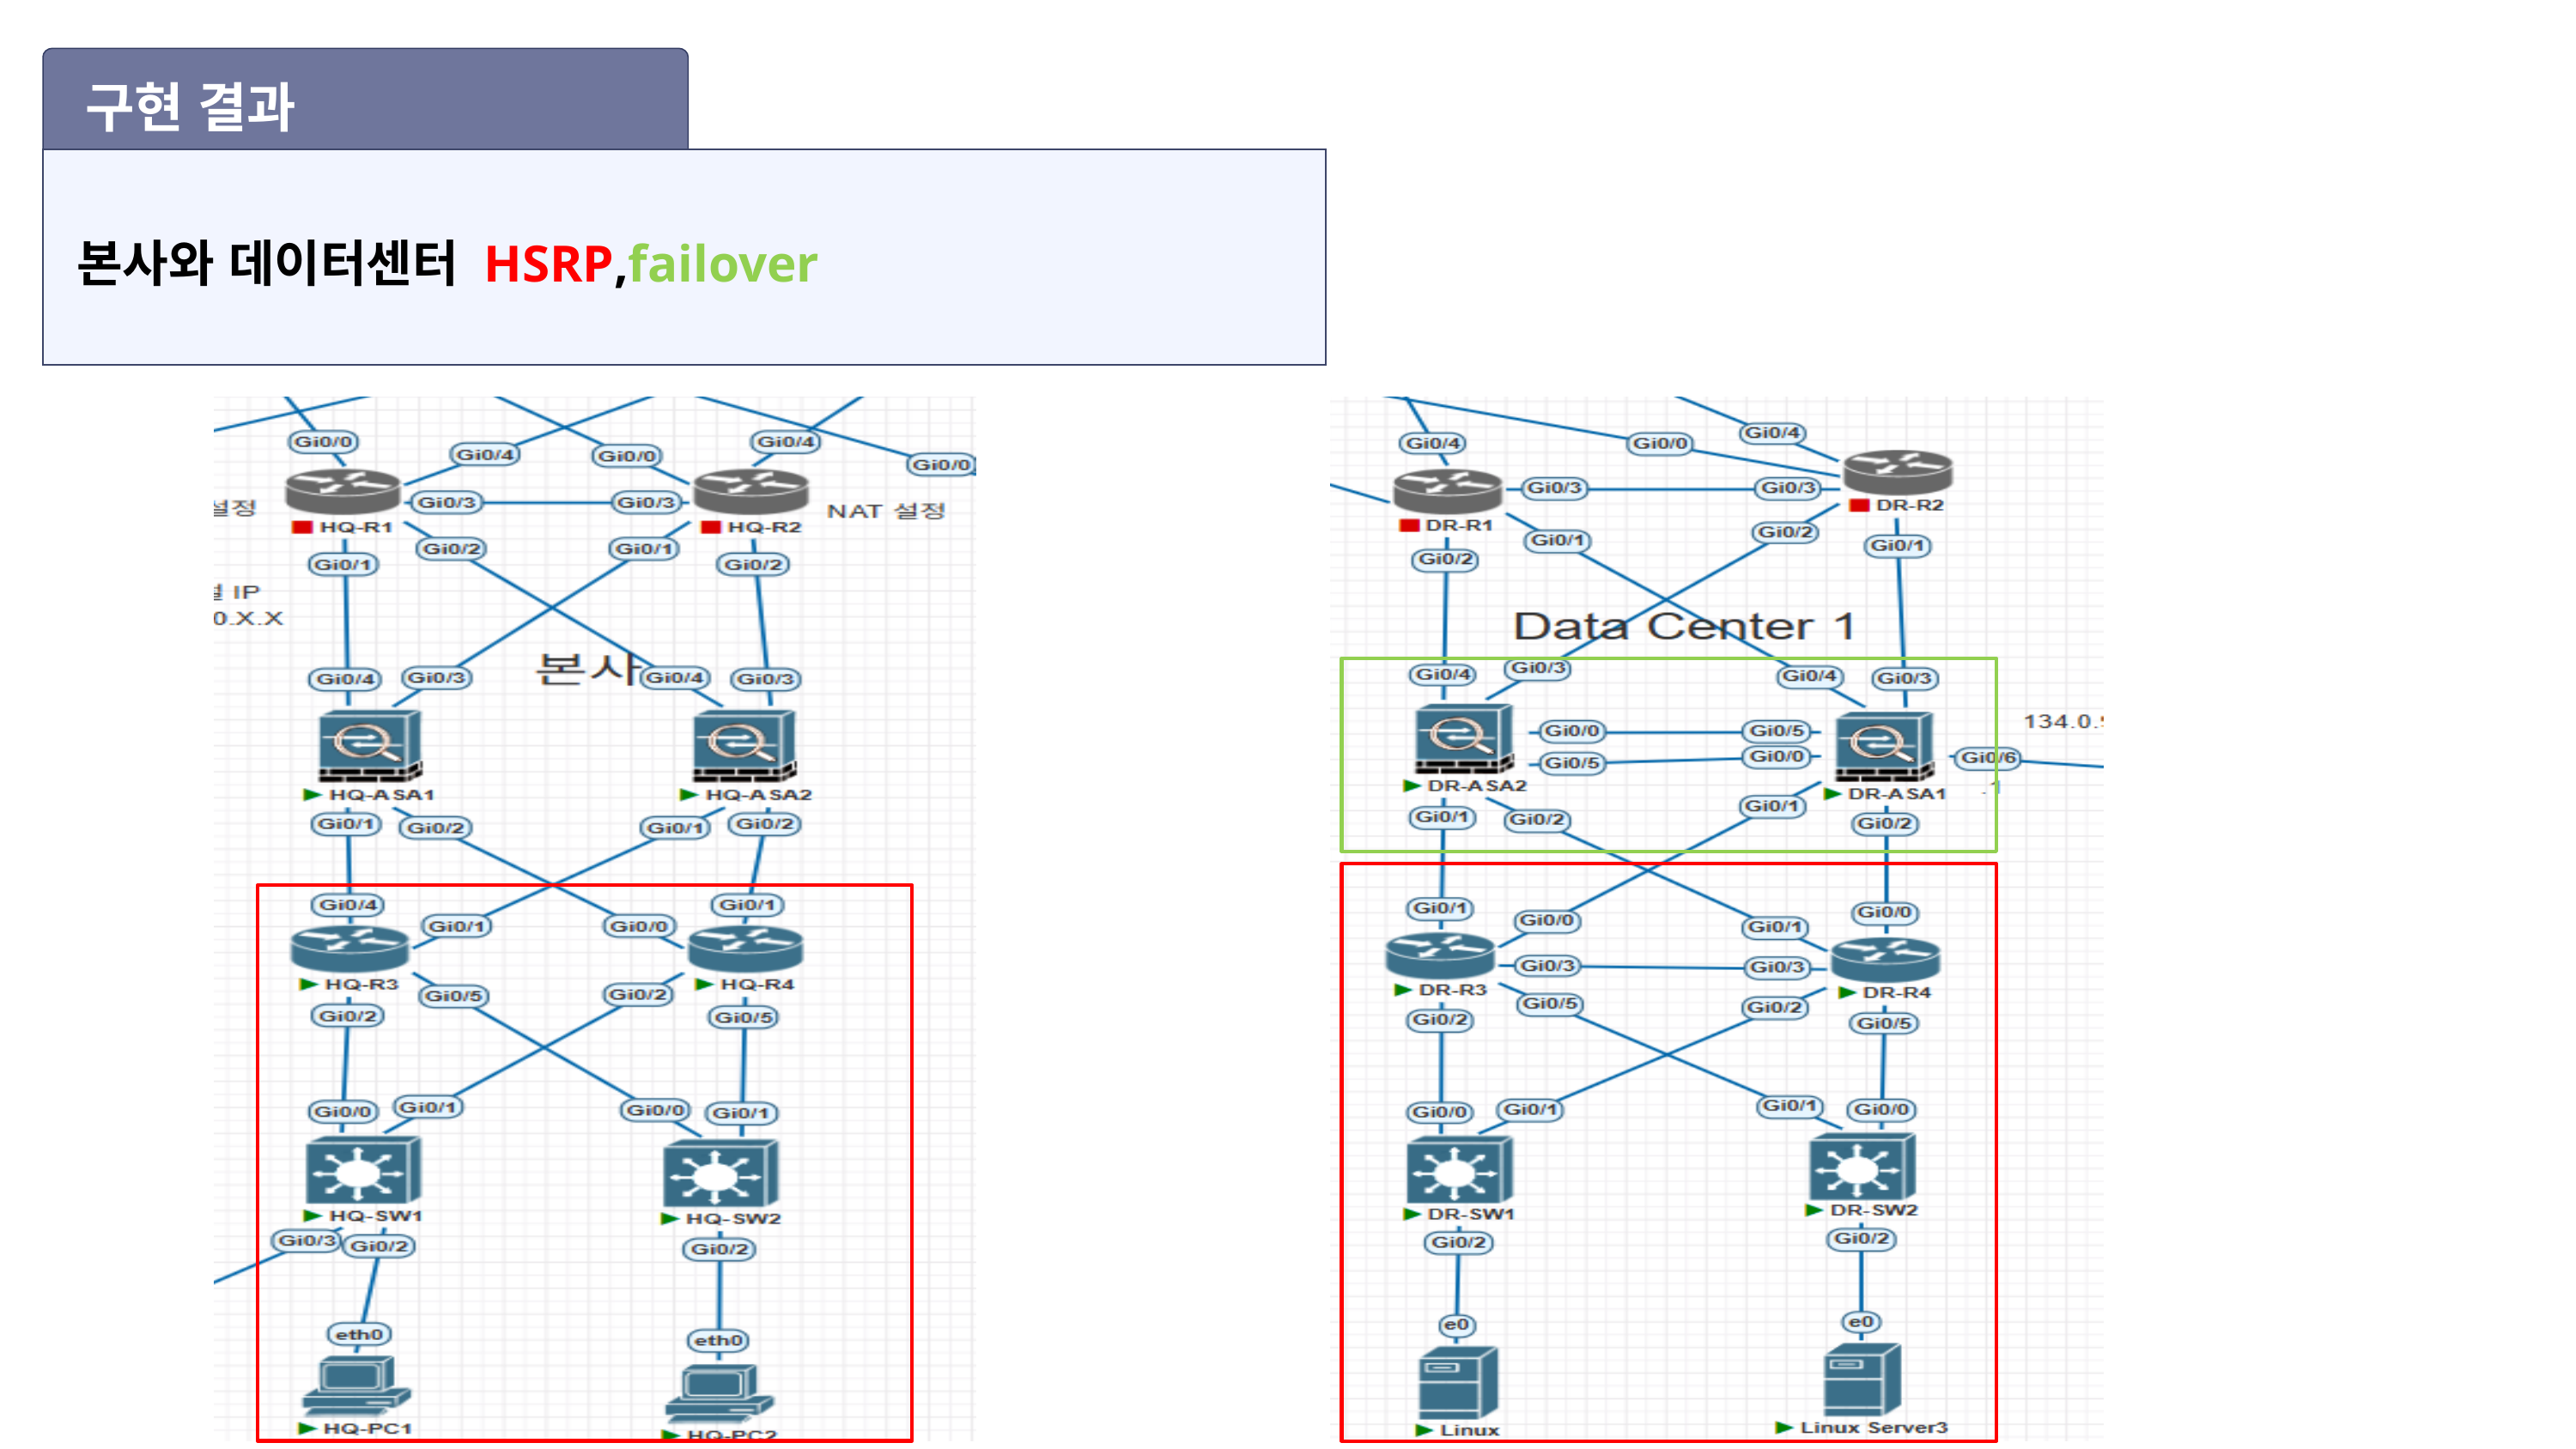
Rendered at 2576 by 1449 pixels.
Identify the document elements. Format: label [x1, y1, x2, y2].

text_box [42, 47, 1327, 366]
picture [1330, 397, 2105, 1441]
picture [214, 397, 976, 1441]
